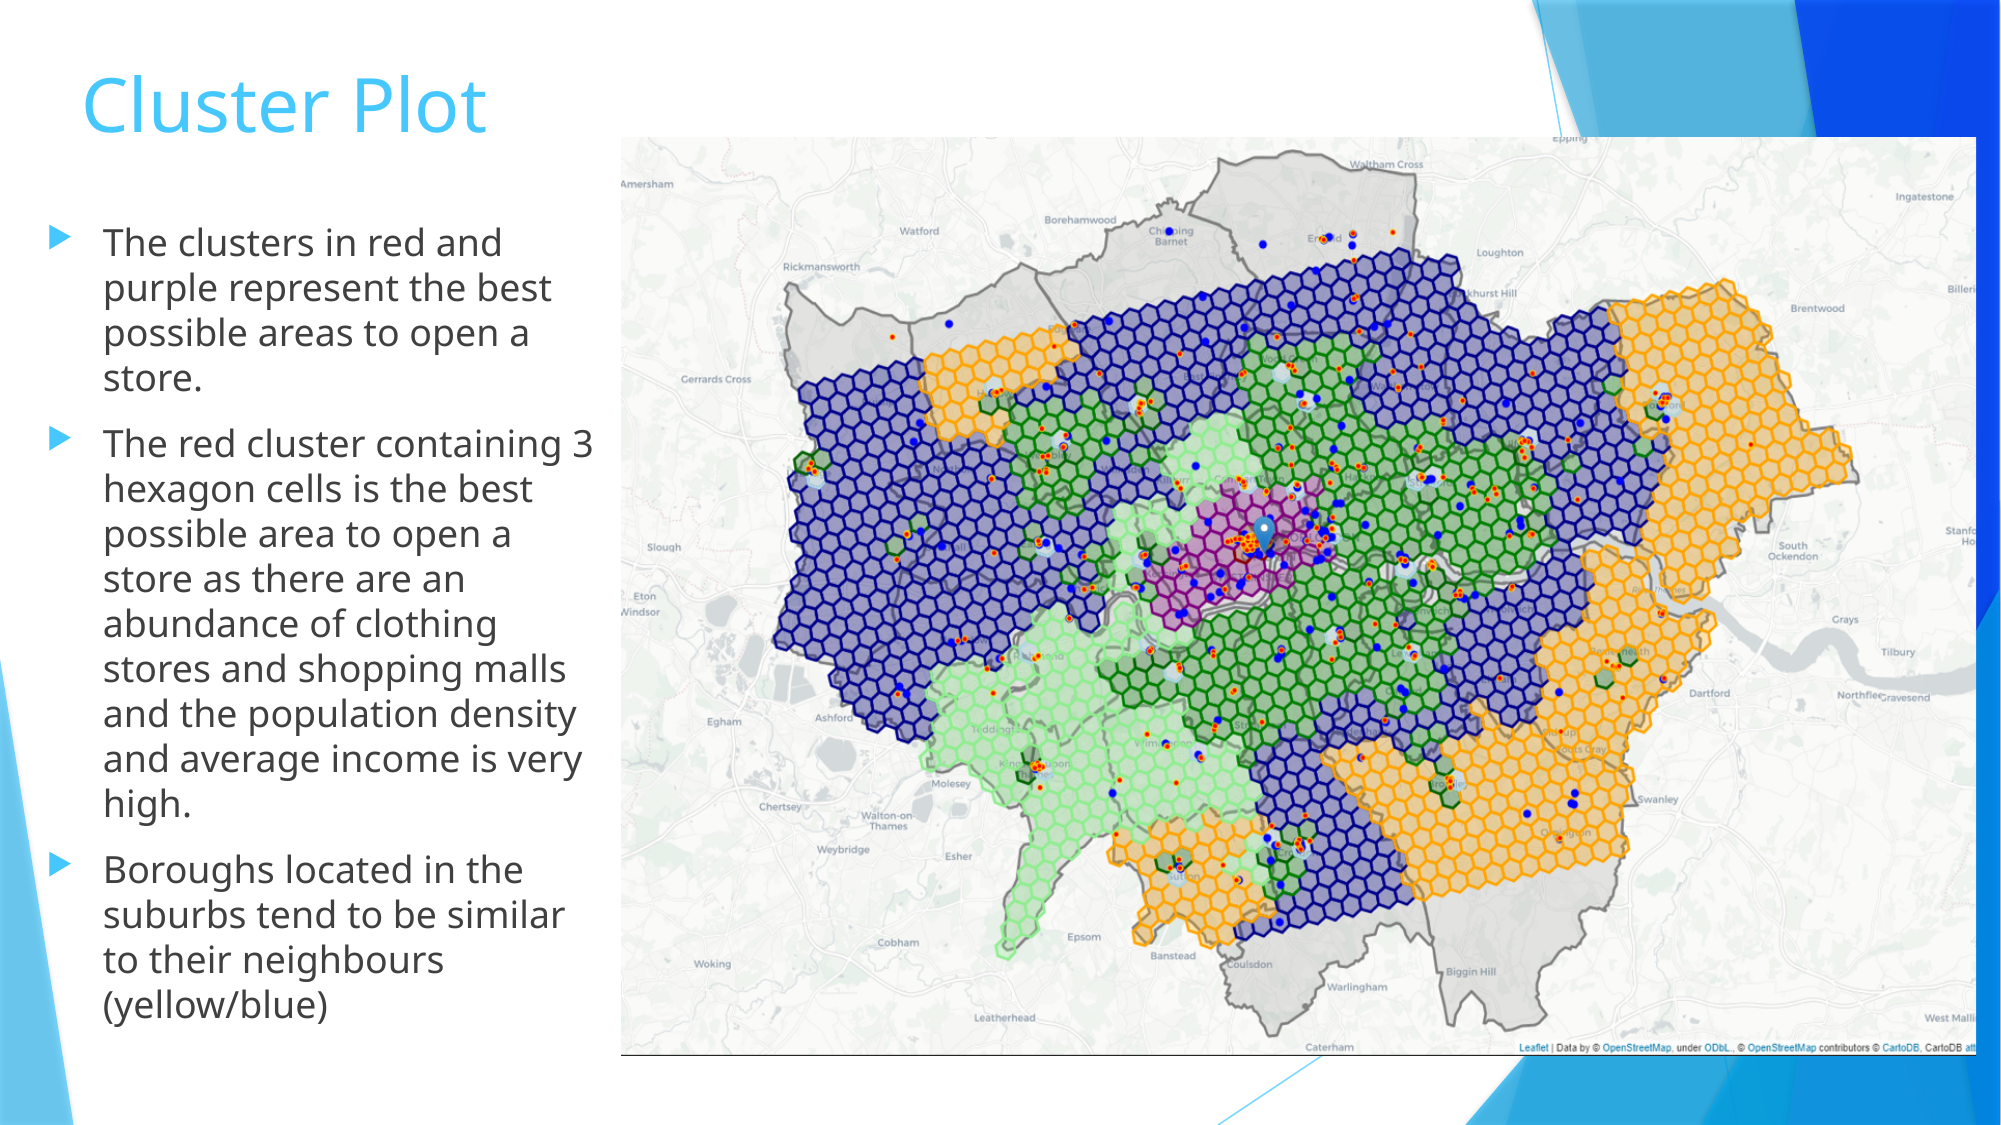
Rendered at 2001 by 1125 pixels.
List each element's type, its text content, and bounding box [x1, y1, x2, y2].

picture [620, 136, 1977, 1056]
title Cluster Plot [66, 50, 1477, 199]
list The clusters in red and purple represent the best possible areas to open a store. The red cluster containing 3 hexagon cells is the best possible area to open a store as there are an abundance of clothing stores and shopping malls and the population density and average income is very high. Boroughs located in the suburbs tend to be similar to their neighbours (yellow/blue) [31, 211, 622, 1101]
